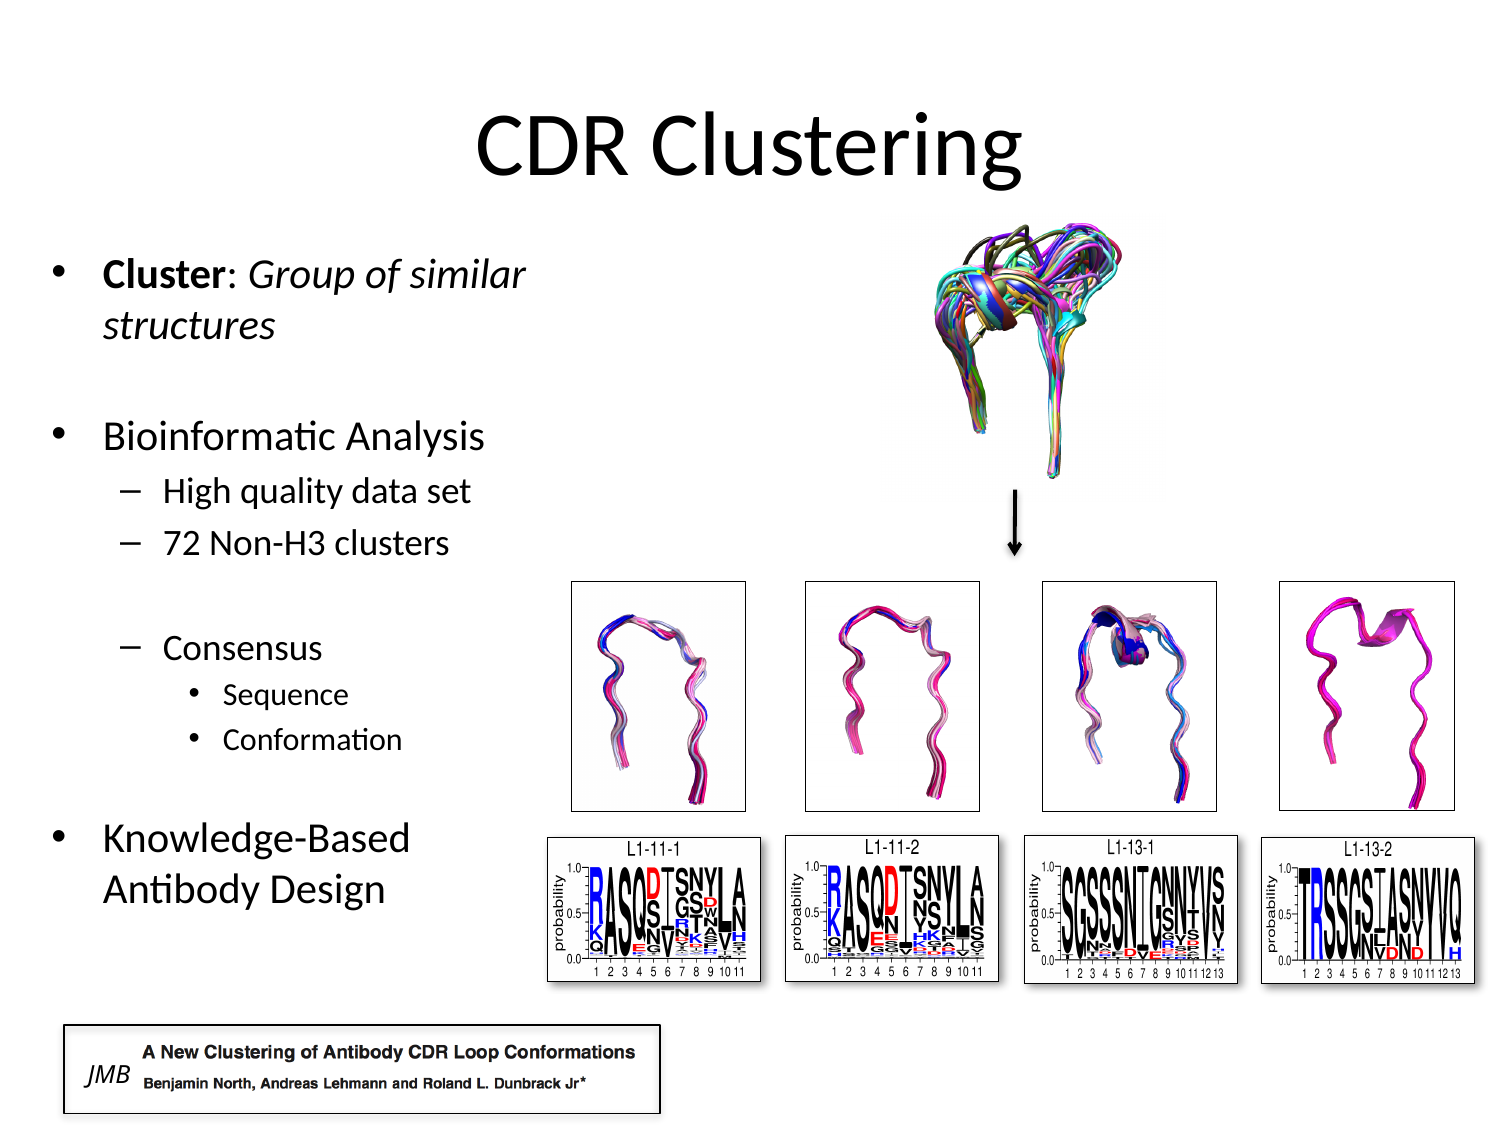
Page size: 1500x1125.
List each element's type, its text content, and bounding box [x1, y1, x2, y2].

picture [1261, 837, 1476, 984]
title CDR Clustering [75, 45, 1425, 233]
picture [785, 835, 999, 982]
picture [547, 837, 761, 982]
list Cluster: Group of similar structures Bioinformatic Analysis High quality data set 72 Non-H3 clusters Consensus Sequence Conformation Knowledge-Based Antibody Design [36, 237, 574, 921]
picture [570, 580, 746, 813]
picture [1023, 835, 1238, 984]
picture [1278, 580, 1455, 811]
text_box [63, 1024, 661, 1114]
picture [1042, 580, 1217, 813]
picture [880, 213, 1166, 503]
picture [805, 580, 981, 813]
